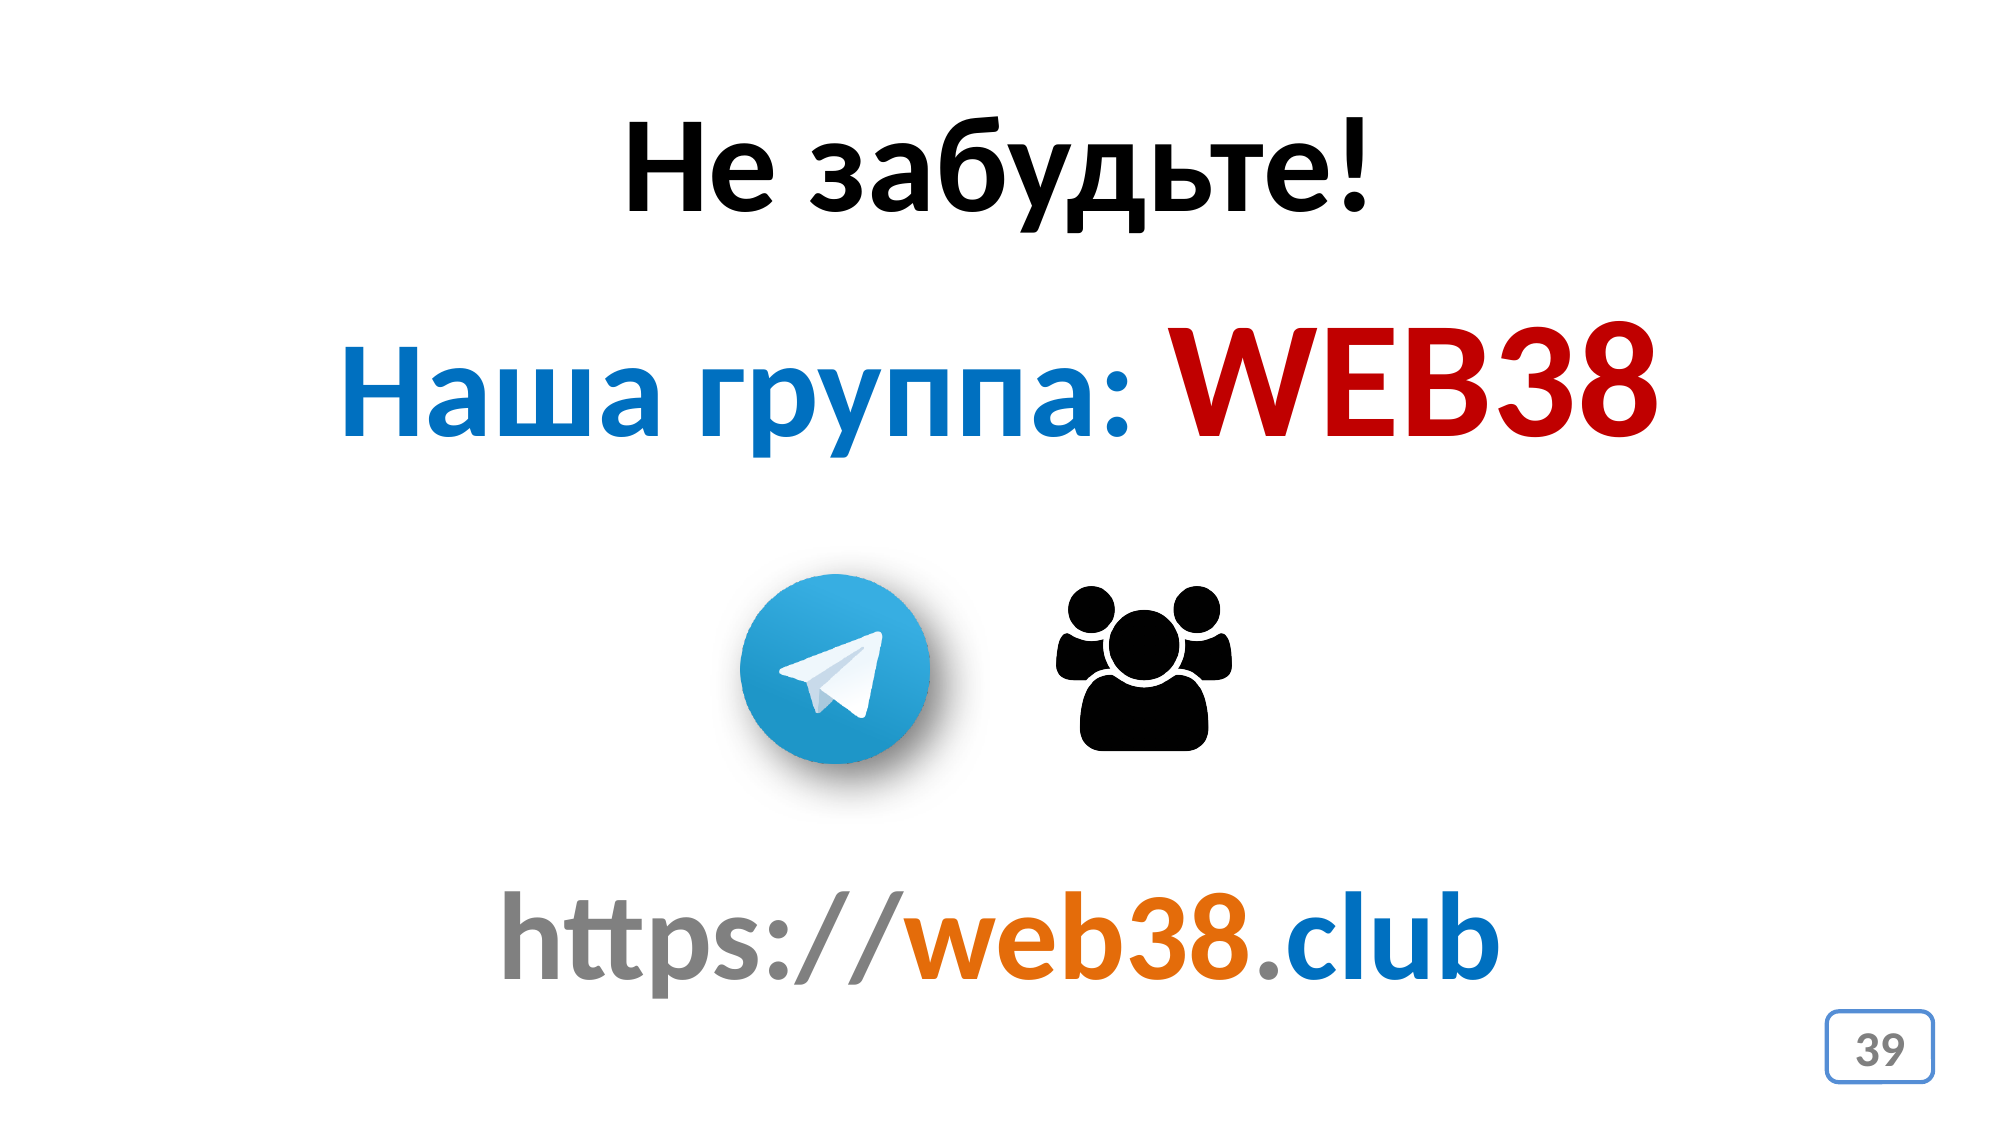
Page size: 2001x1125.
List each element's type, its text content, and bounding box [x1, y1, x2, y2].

slide_number 39 [1824, 1009, 1936, 1085]
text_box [739, 573, 1232, 764]
text_box https://web38.club [0, 846, 2000, 1012]
text_box Наша группа: WEB38 [0, 262, 2000, 478]
text_box Не забудьте! [0, 66, 2000, 247]
